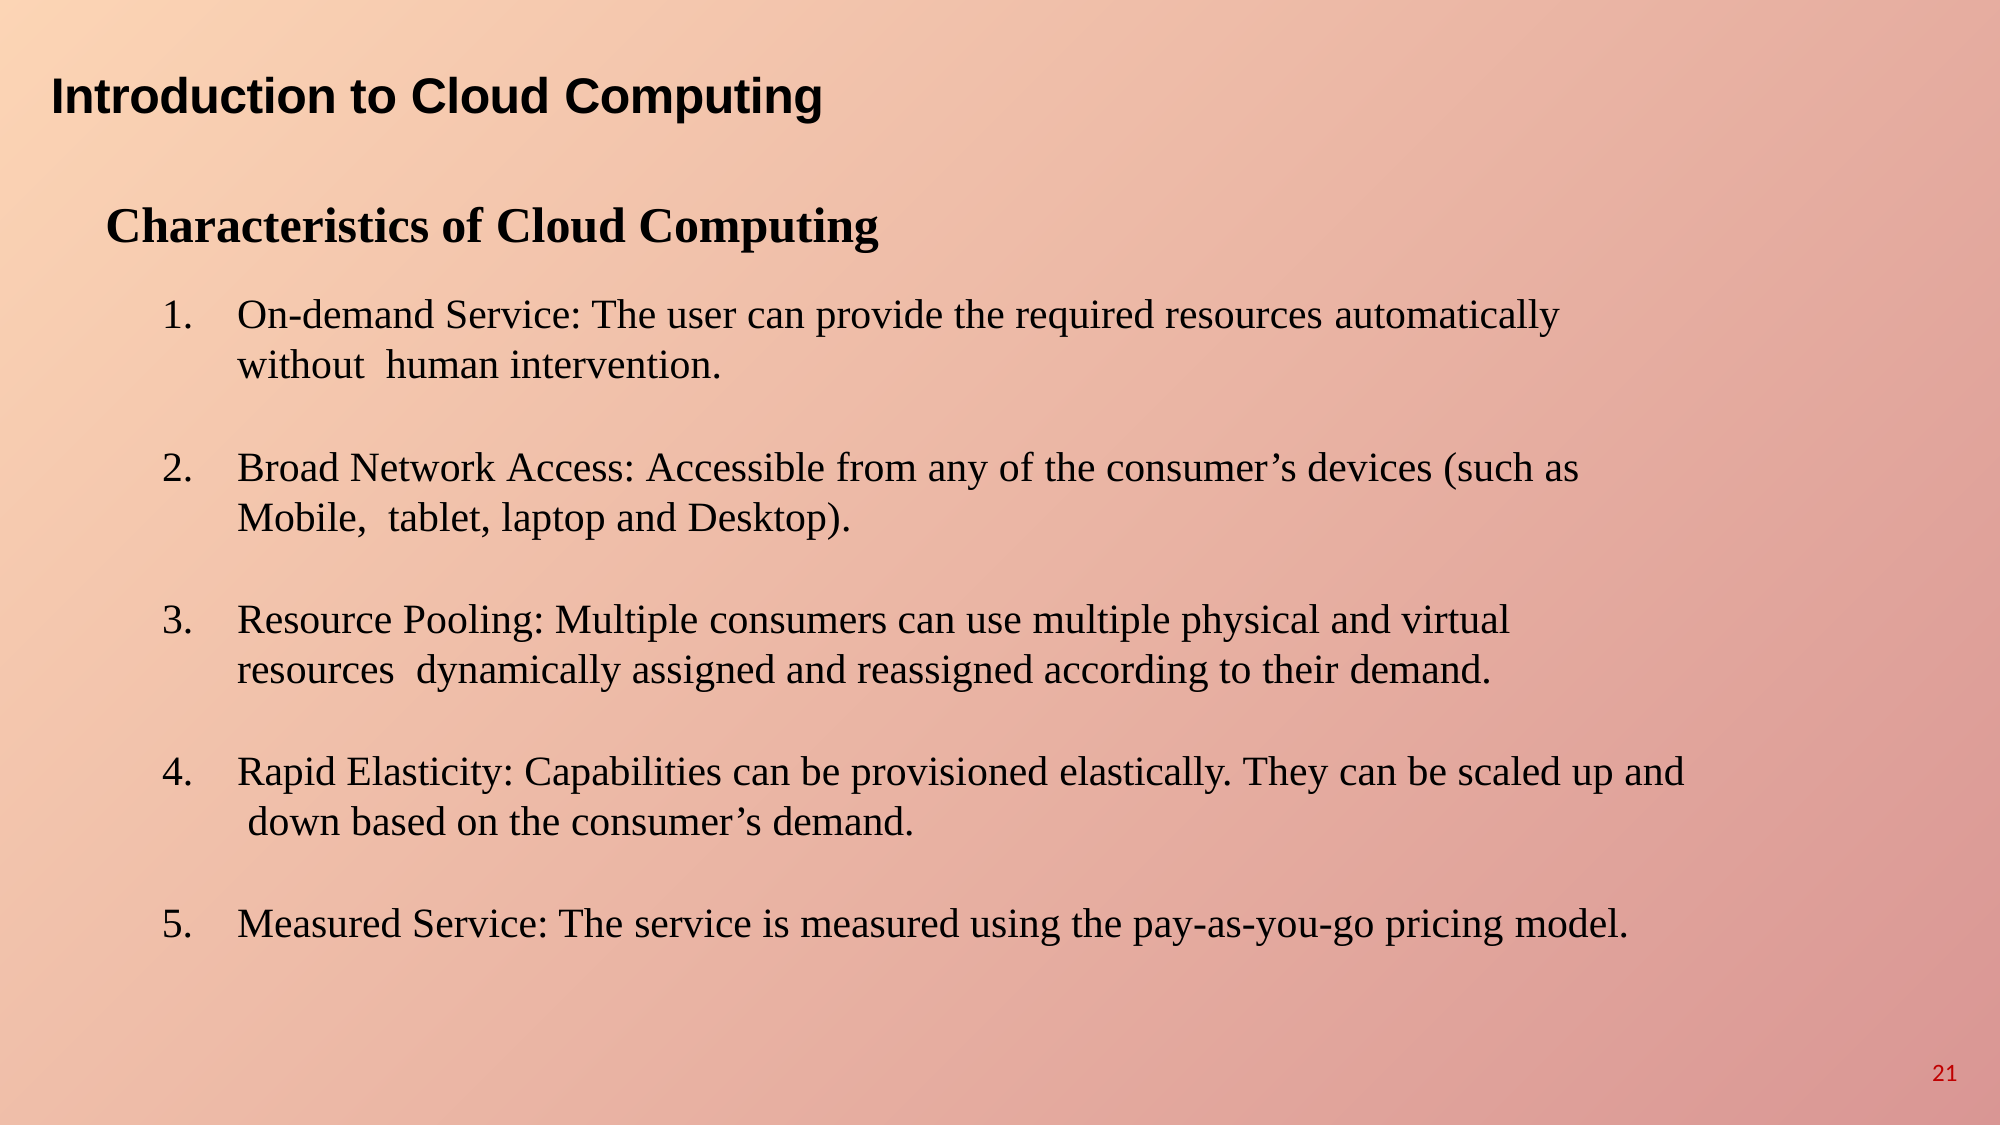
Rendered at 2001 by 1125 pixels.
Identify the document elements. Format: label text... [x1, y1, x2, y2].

slide_number 21 [1925, 1060, 1964, 1125]
text_box Characteristics of Cloud Computing On-demand Service: The user can provide the required resources automatically without human intervention. Broad Network Access: Accessible from any of the consumer’s devices (such as Mobile, tablet, laptop and Desktop). Resource Pooling: Multiple consumers can use multiple physical and virtual resources dynamically assigned and reassigned according to their demand. Rapid Elasticity: Capabilities can be provisioned elastically. They can be scaled up and down based on the consumer’s demand. Measured Service: The service is measured using the pay-as-you-go pricing model. [103, 190, 1715, 946]
title Introduction to Cloud Computing [48, 61, 825, 251]
